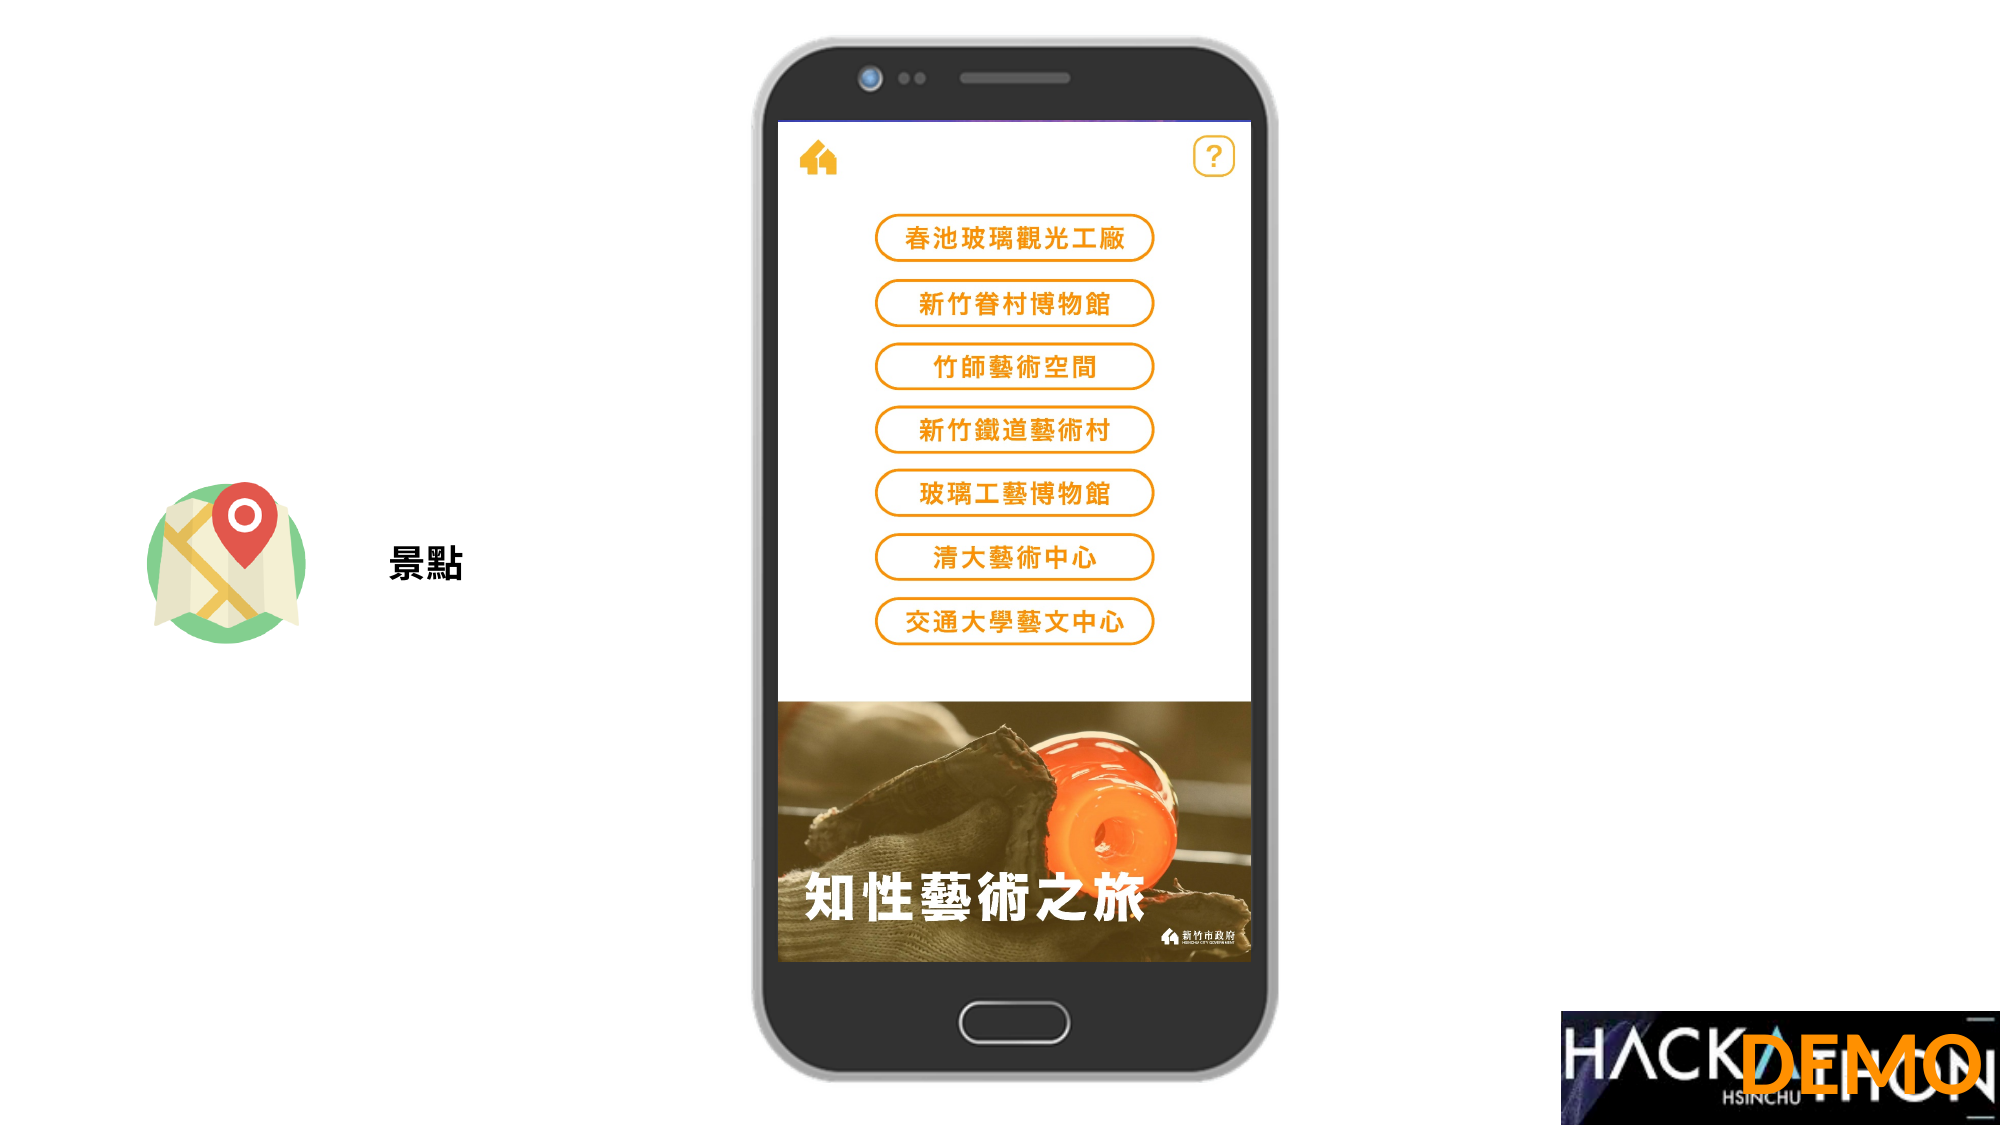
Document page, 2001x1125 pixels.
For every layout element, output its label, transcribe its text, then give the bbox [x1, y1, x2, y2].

picture [138, 475, 314, 652]
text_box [466, 2, 1534, 1122]
picture [778, 120, 1251, 962]
text_box DEMO [1723, 995, 1999, 1121]
picture [1561, 1011, 2000, 1125]
text_box 景點 [373, 532, 466, 592]
